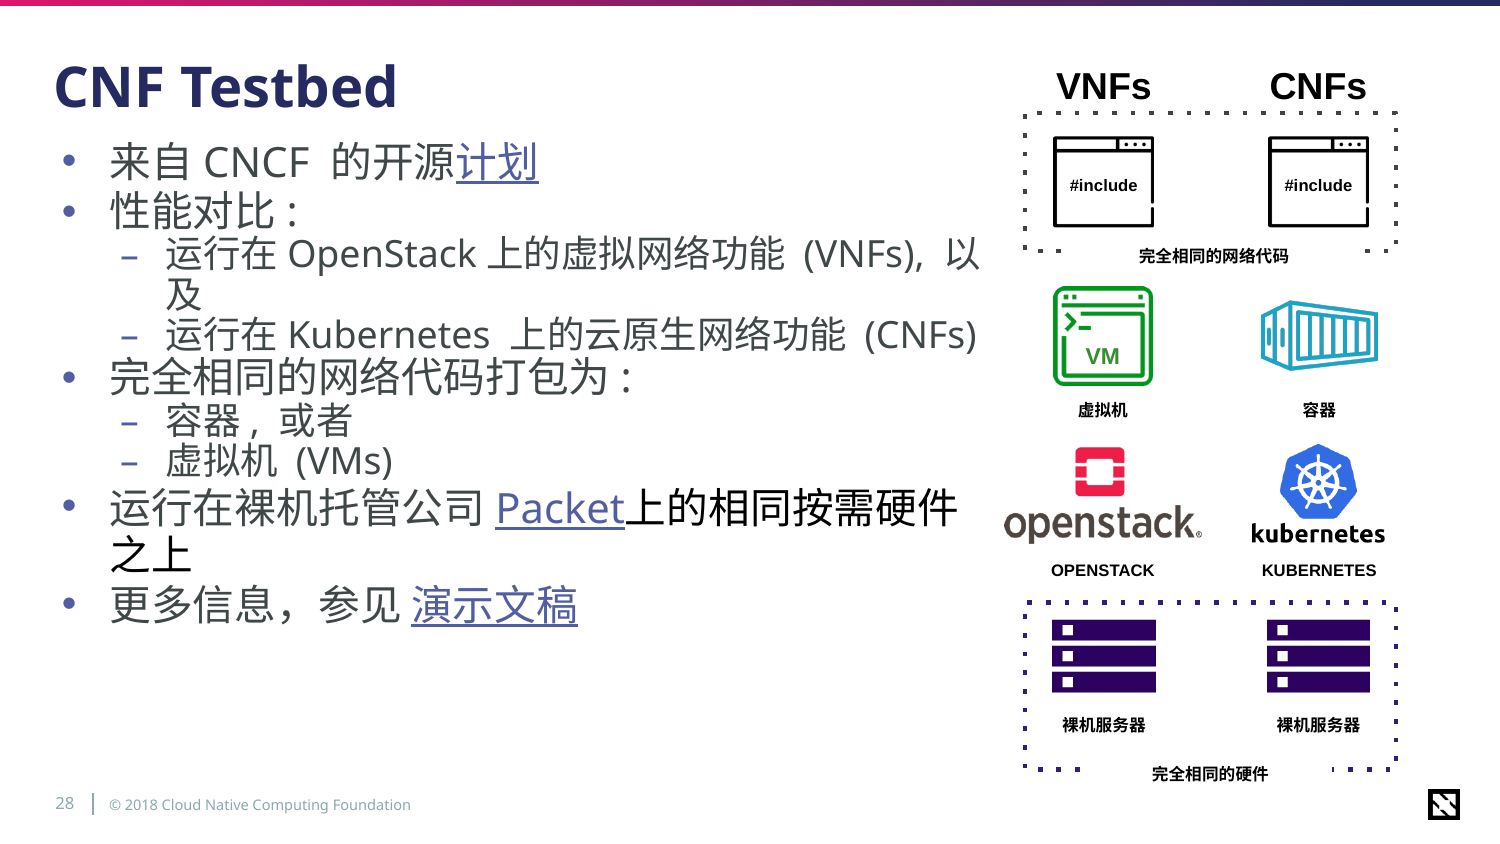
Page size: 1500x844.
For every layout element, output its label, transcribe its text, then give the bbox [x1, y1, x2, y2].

picture [1428, 789, 1460, 820]
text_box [1004, 55, 1411, 788]
title CNF Testbed [42, 52, 1458, 126]
list 来自CNCF 的开源计划 性能对比: 运行在OpenStack上的虚拟网络功能 (VNFs), 以及 运行在Kubernetes 上的云原生网络功能 (CNFs) 完全相同的网络代码打包为: 容器, 或者 虚拟机 (VMs) 运行在裸机托管公司Packet上的相同按需硬件之上 更多信息，参见 演示文稿 [42, 126, 999, 718]
